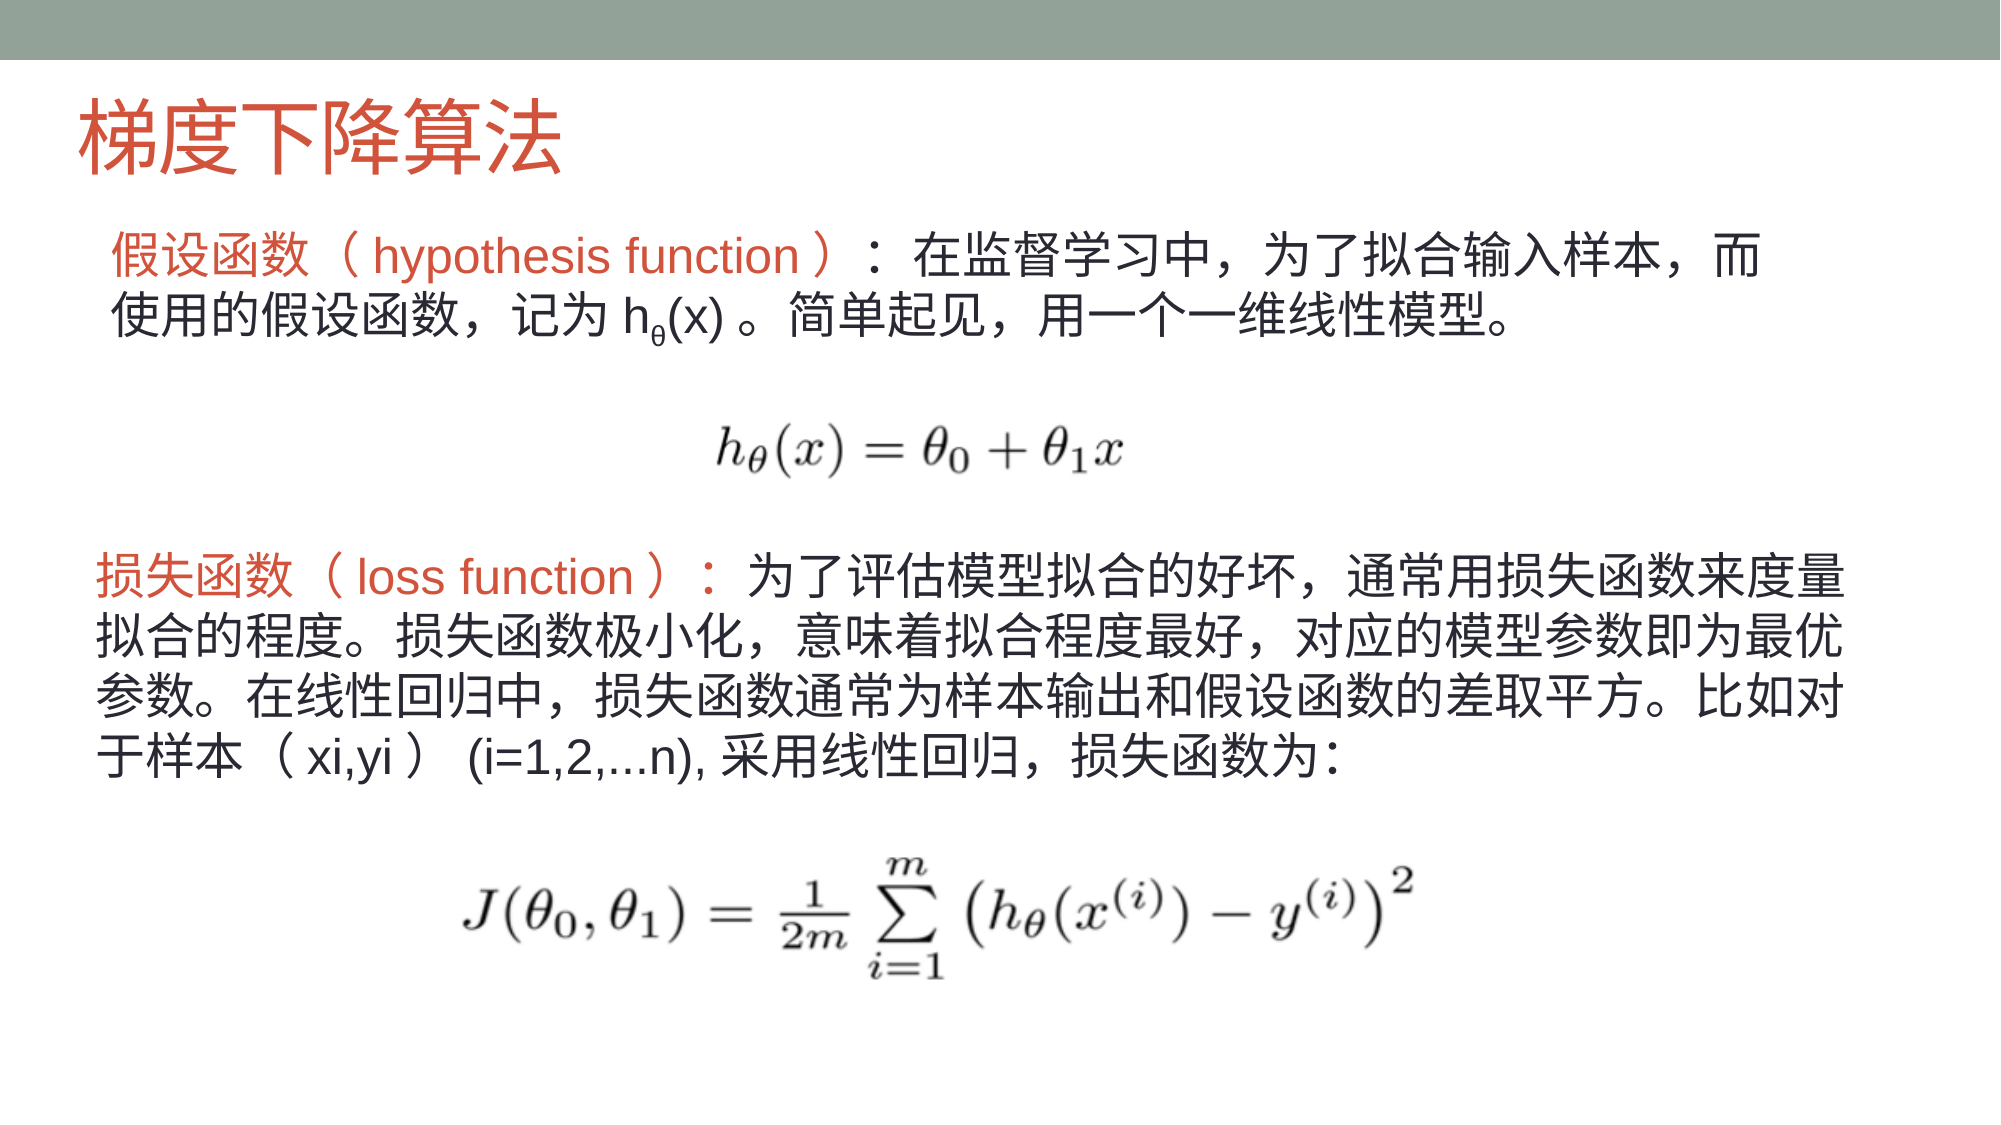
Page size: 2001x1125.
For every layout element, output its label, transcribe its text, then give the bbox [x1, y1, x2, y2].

title 梯度下降算法 [61, 54, 1862, 217]
picture [438, 846, 1531, 990]
text_box 损失函数（loss function）：为了评估模型拟合的好坏，通常用损失函数来度量拟合的程度。损失函数极小化，意味着拟合程度最好，对应的模型参数即为最优参数。在线性回归中，损失函数通常为样本输出和假设函数的差取平方。比如对于样本（xi,yi）(i=1,2,...n),采用线性回归，损失函数为： [80, 537, 1890, 893]
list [682, 393, 1241, 497]
text_box 假设函数（hypothesis function）：在监督学习中，为了拟合输入样本，而使用的假设函数，记为hθ(x)。简单起见，用一个一维线性模型。 [95, 216, 1827, 360]
